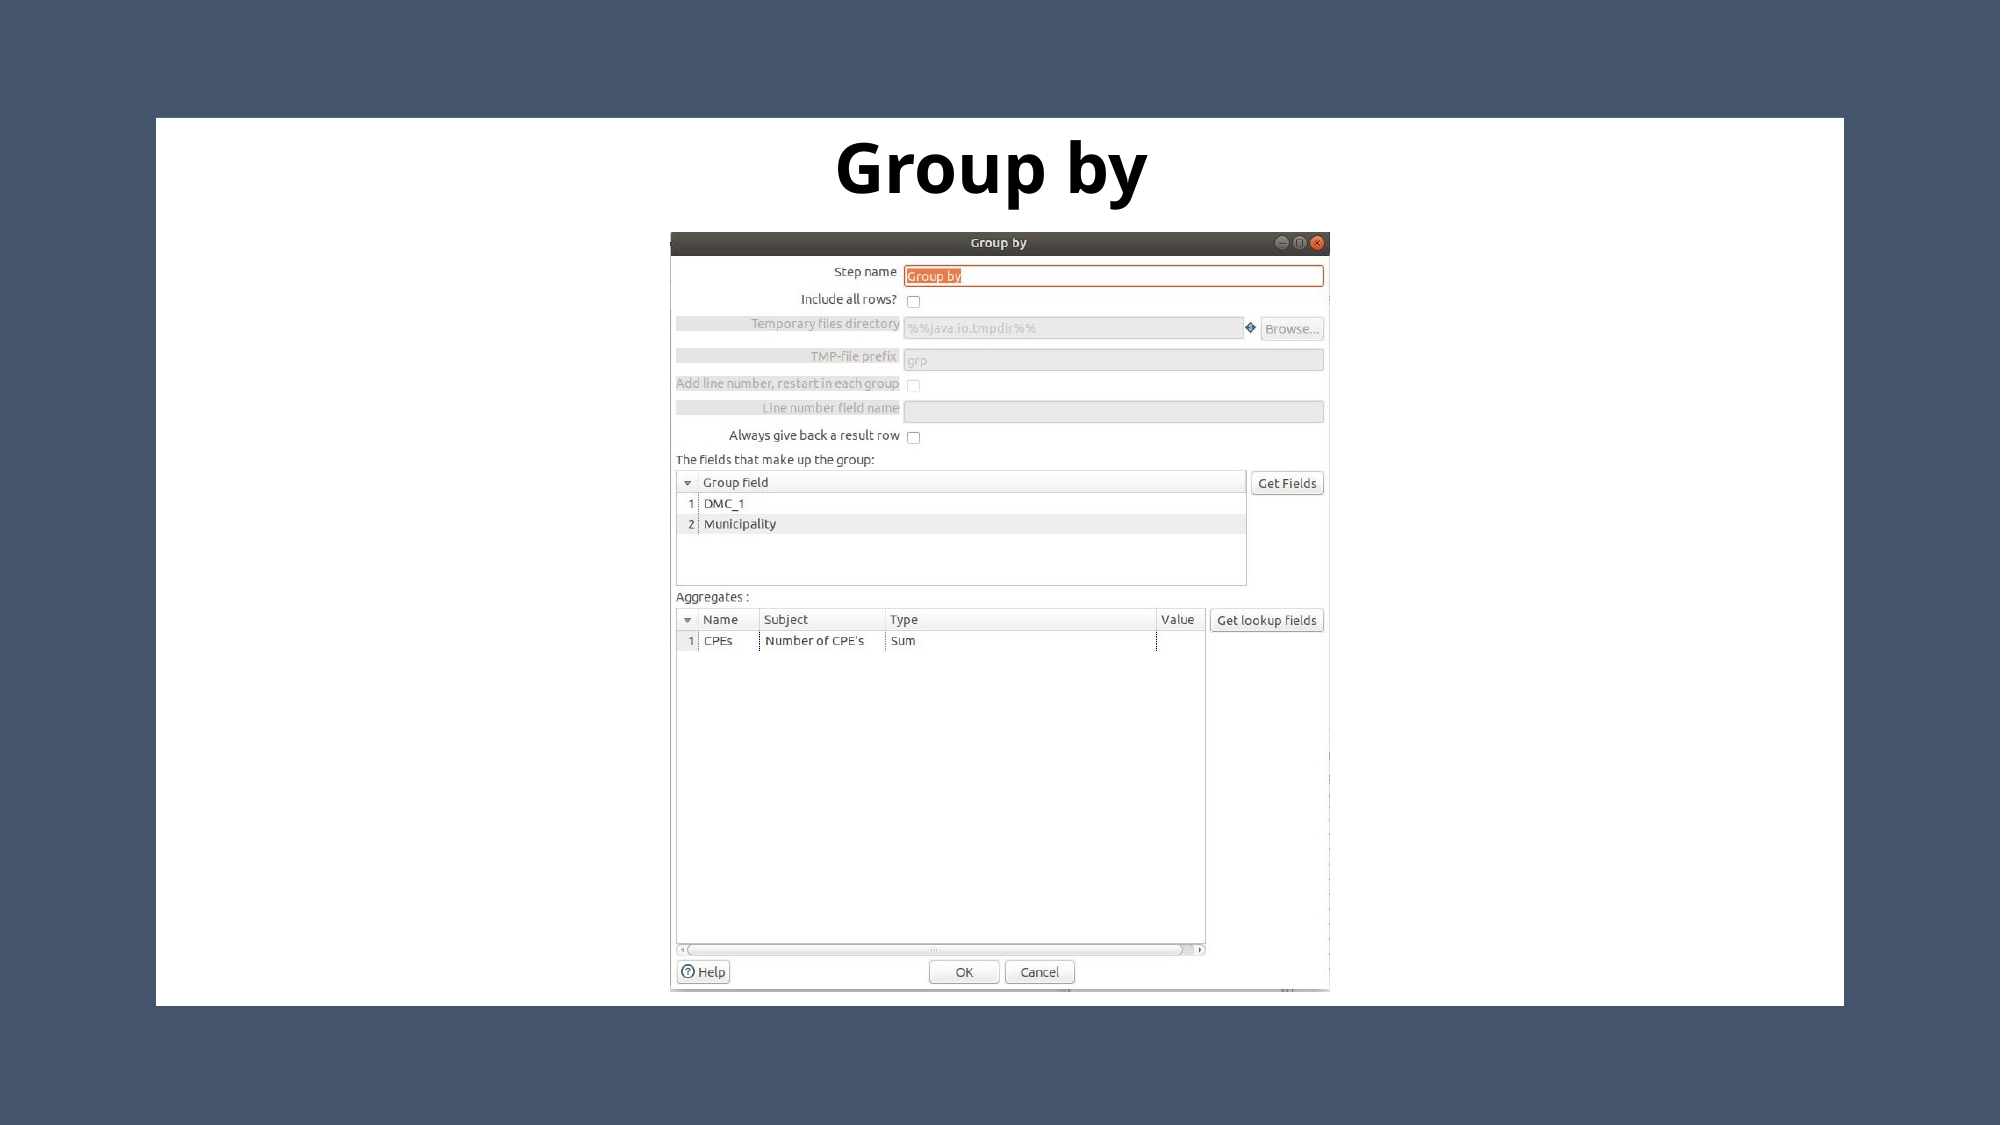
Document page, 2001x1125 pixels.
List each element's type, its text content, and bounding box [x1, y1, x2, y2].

picture [670, 232, 1330, 992]
title Group by [156, 113, 1844, 233]
